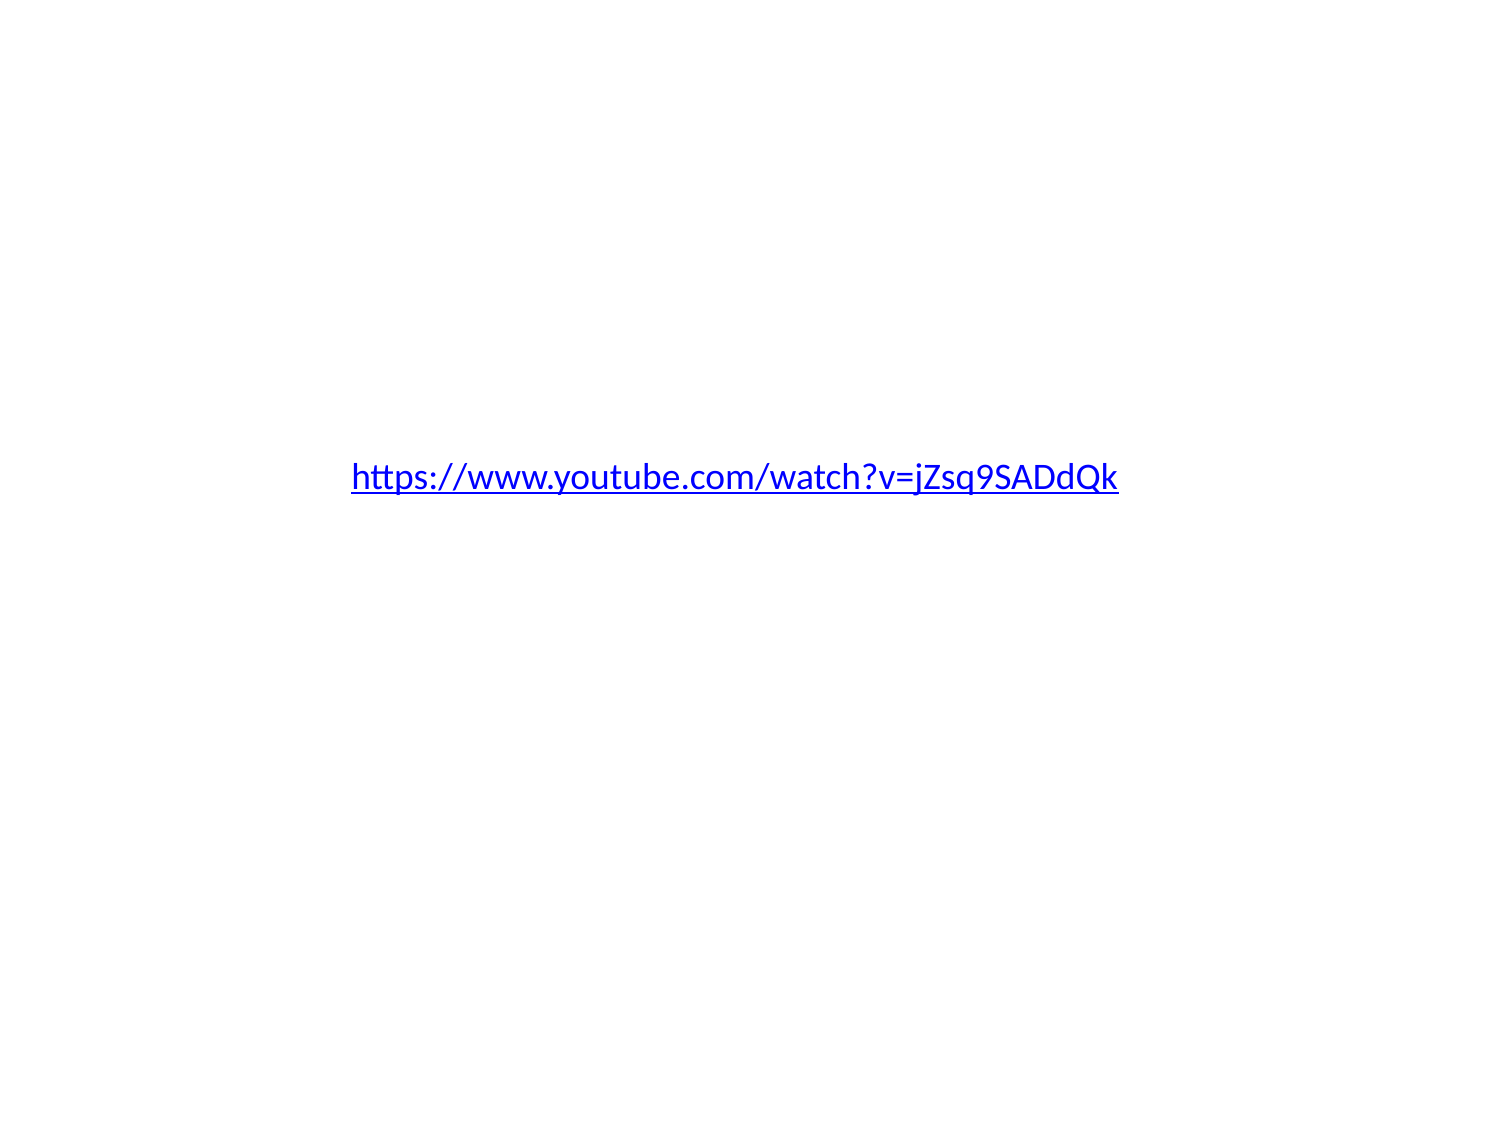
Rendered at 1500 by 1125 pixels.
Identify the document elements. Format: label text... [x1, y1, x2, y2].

text_box https://www.youtube.com/watch?v=jZsq9SADdQk [336, 444, 1164, 550]
